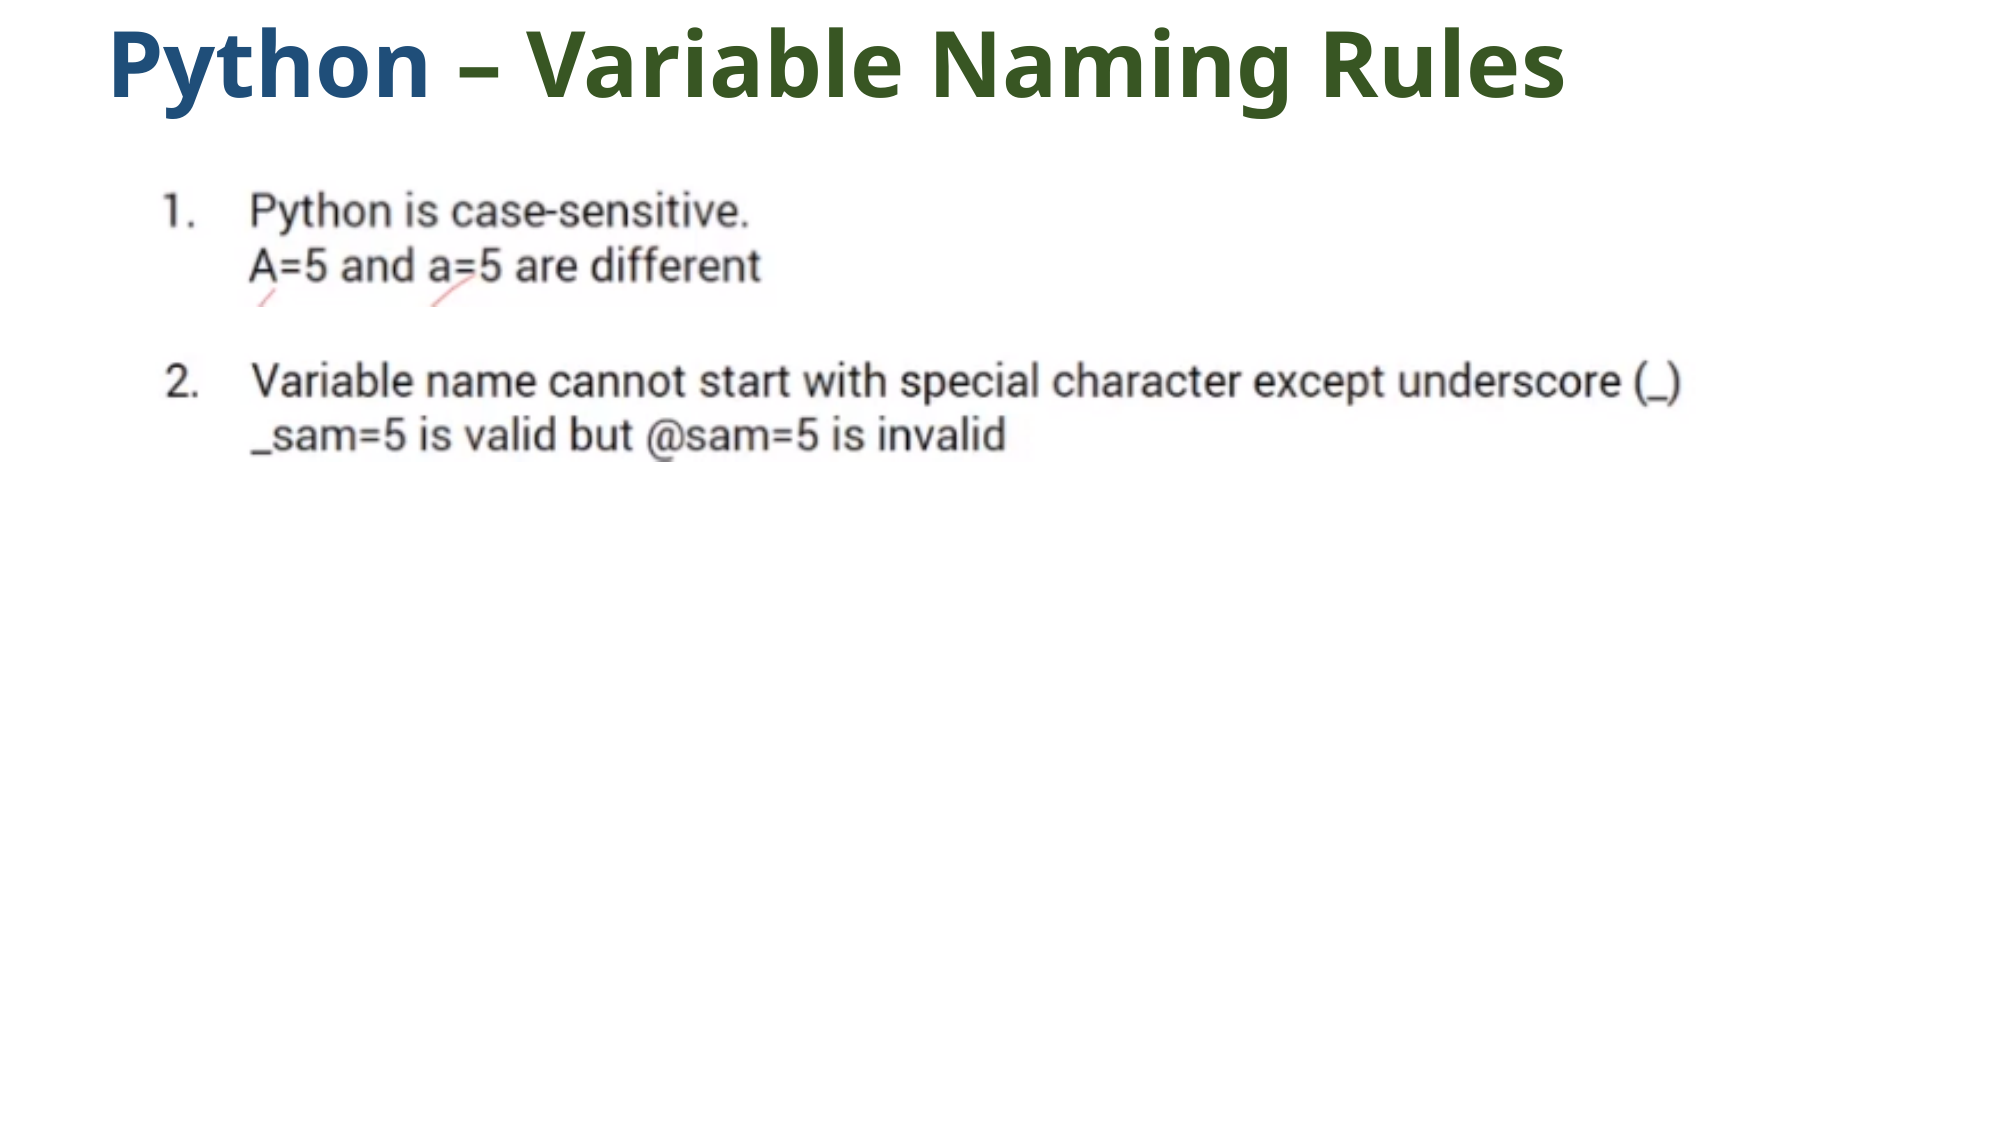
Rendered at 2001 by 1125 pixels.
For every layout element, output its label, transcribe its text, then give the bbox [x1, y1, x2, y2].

picture [154, 178, 865, 307]
text_box Python – Variable Naming Rules [91, 16, 1979, 119]
picture [154, 351, 1743, 462]
